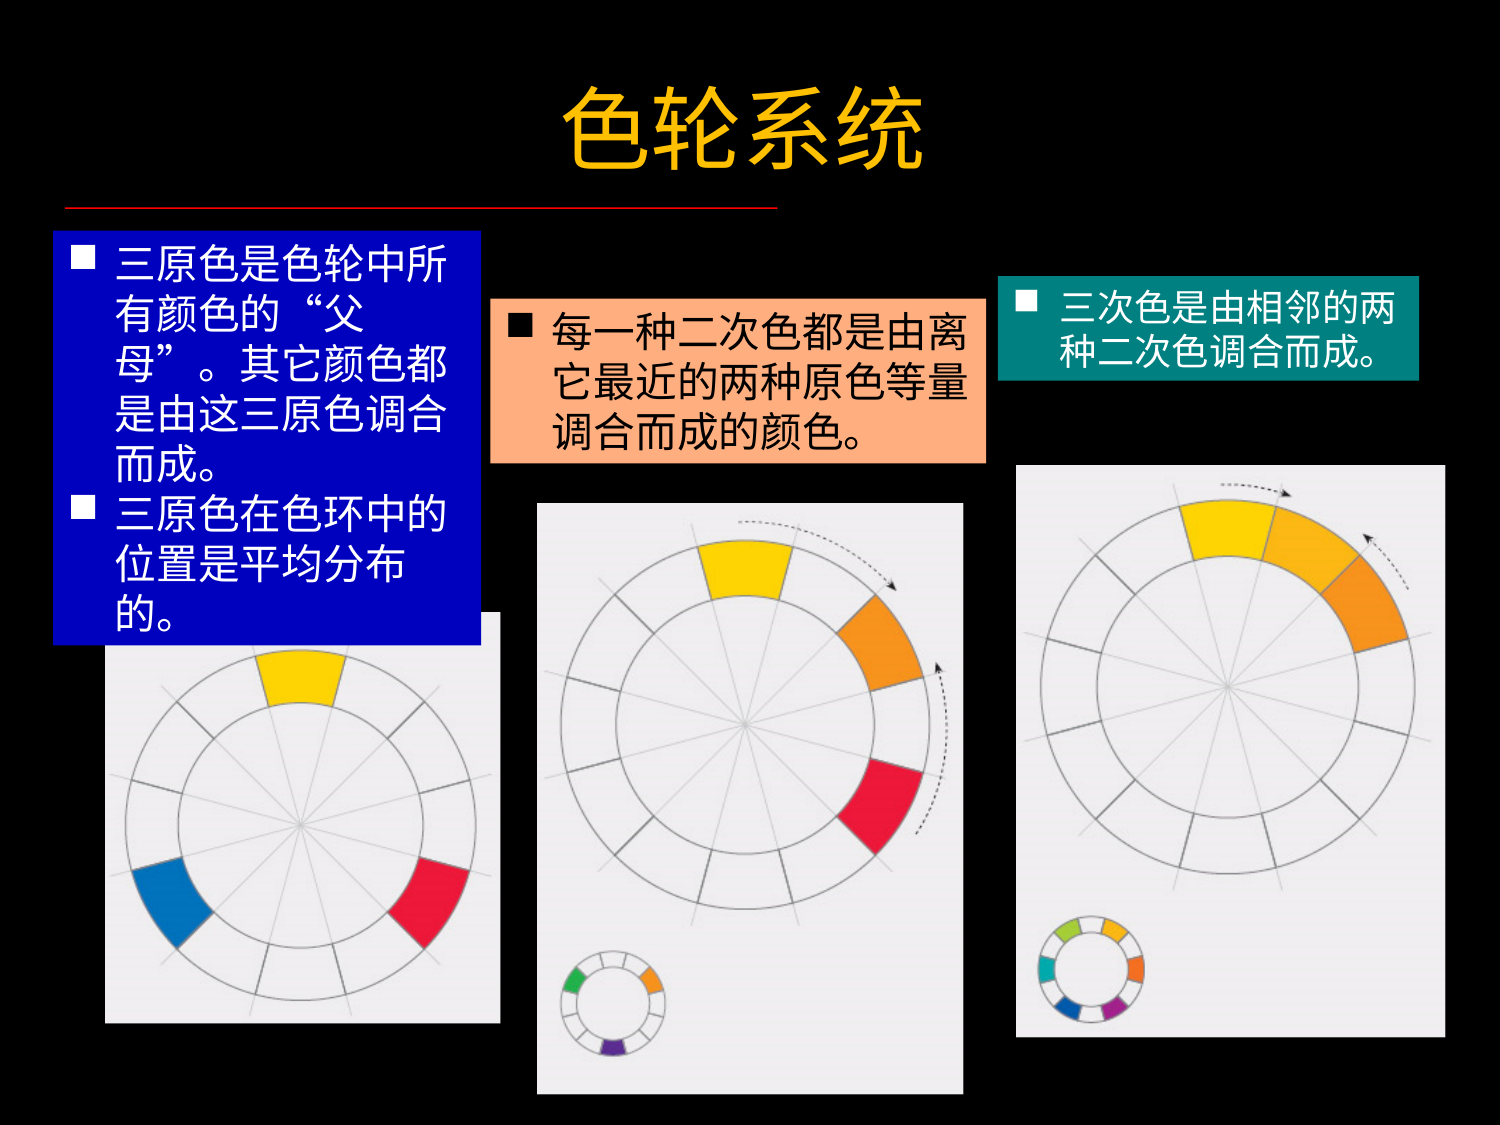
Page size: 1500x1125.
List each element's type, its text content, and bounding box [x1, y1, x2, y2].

picture [1016, 465, 1448, 1039]
picture [537, 503, 965, 1096]
title 色轮系统 [105, 62, 1381, 193]
text_box 每一种二次色都是由离它最近的两种原色等量调合而成的颜色。 [490, 298, 987, 464]
text_box 三原色是色轮中所有颜色的“父母”。其它颜色都是由这三原色调合而成。 三原色在色环中的位置是平均分布的。 [53, 230, 482, 646]
text_box 三次色是由相邻的两种二次色调合而成。 [997, 276, 1420, 381]
picture [104, 612, 502, 1026]
